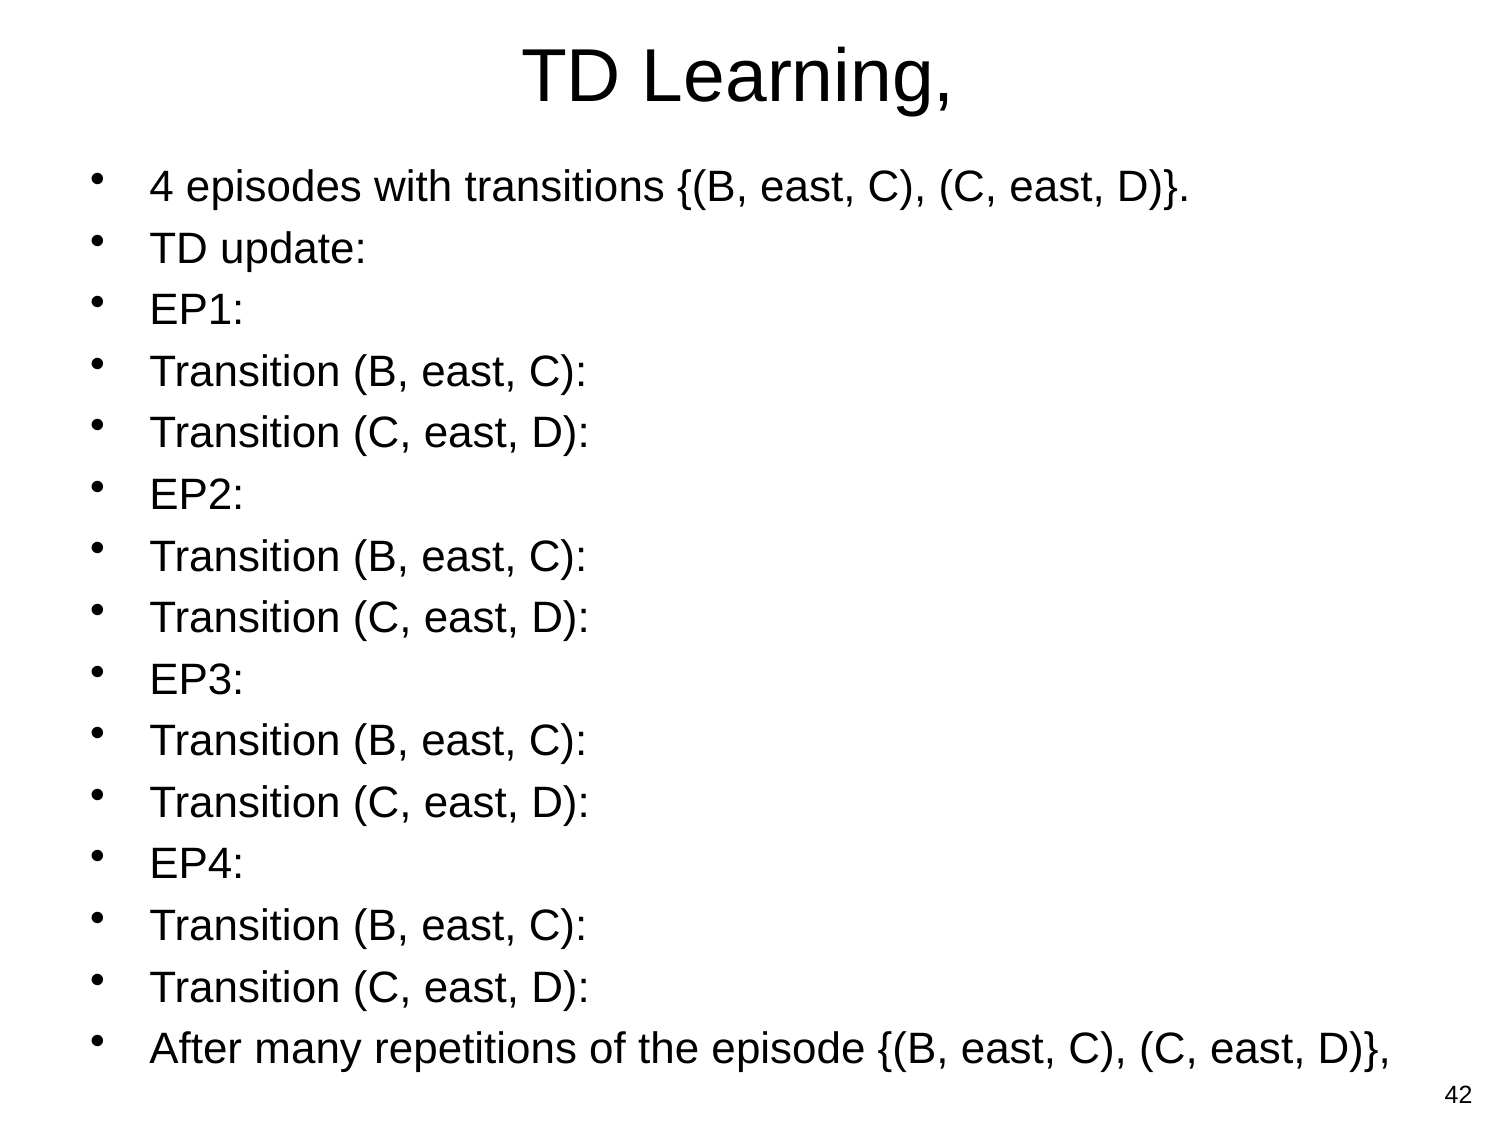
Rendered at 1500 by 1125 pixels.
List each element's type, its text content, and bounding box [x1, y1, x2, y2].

slide_number 42 [1137, 1070, 1488, 1112]
